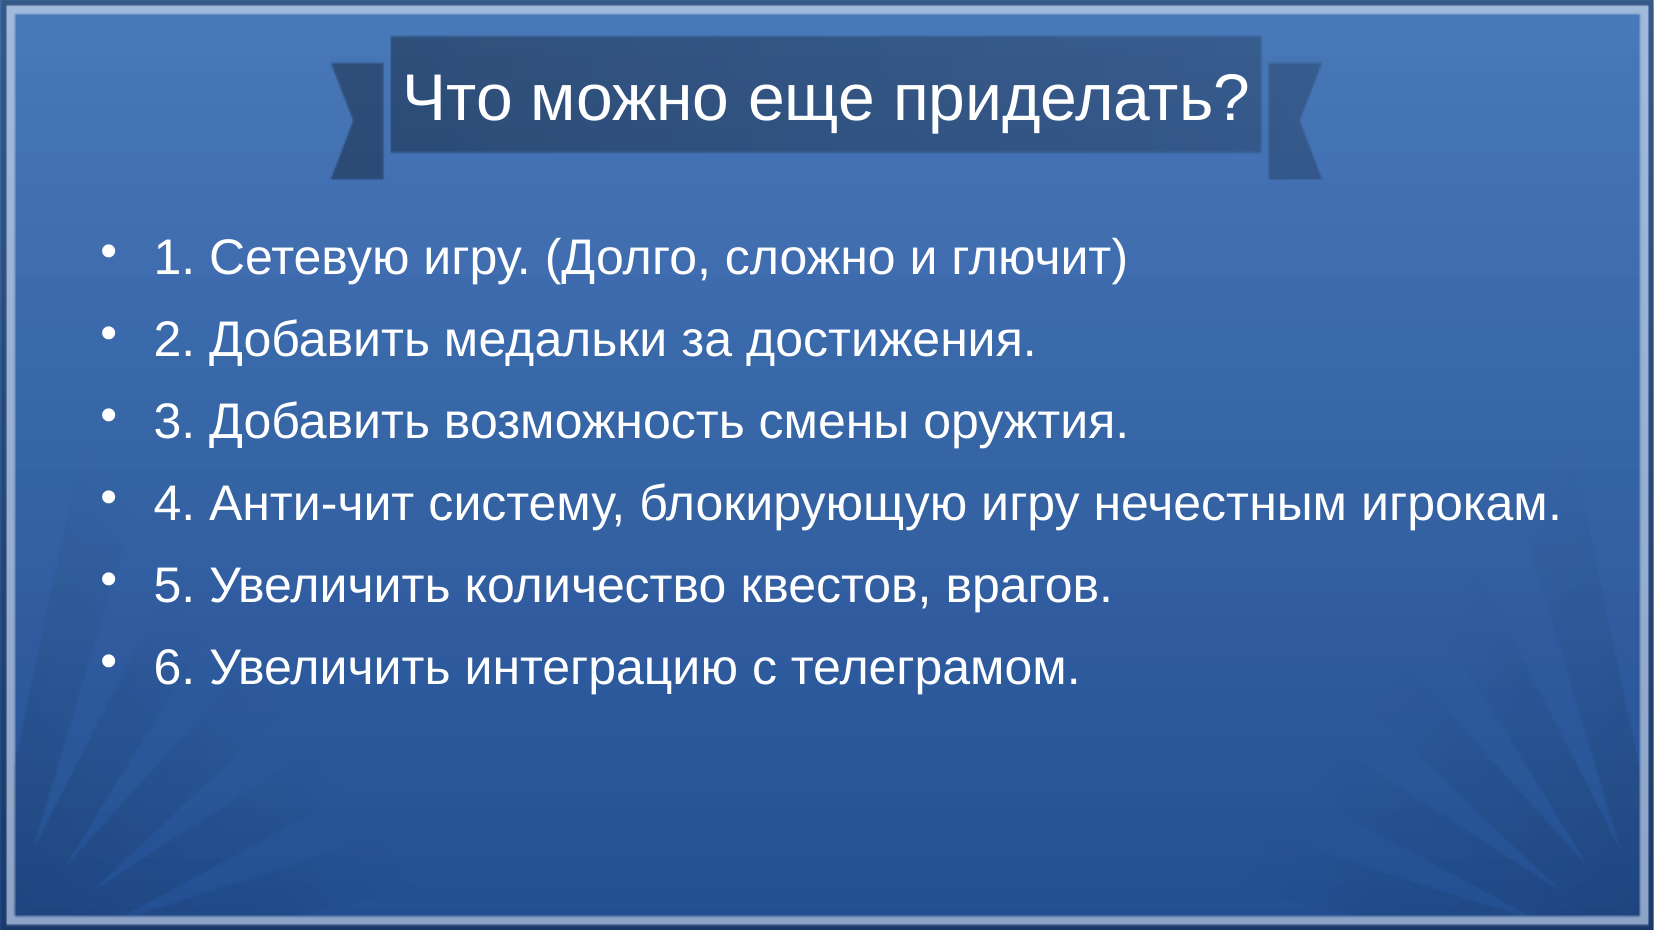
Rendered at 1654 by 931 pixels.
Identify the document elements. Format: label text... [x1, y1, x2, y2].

picture [0, 0, 1654, 930]
text_box 1. Сетевую игру. (Долго, сложно и глючит) 2. Добавить медальки за достижения. 3. Добавить возможность смены оружтия. 4. Анти-чит систему, блокирующую игру нечестным игрокам. 5. Увеличить количество квестов, врагов. 6. Увеличить интеграцию с телеграмом. [82, 224, 1571, 848]
text_box Что можно еще приделать? [389, 17, 1264, 172]
